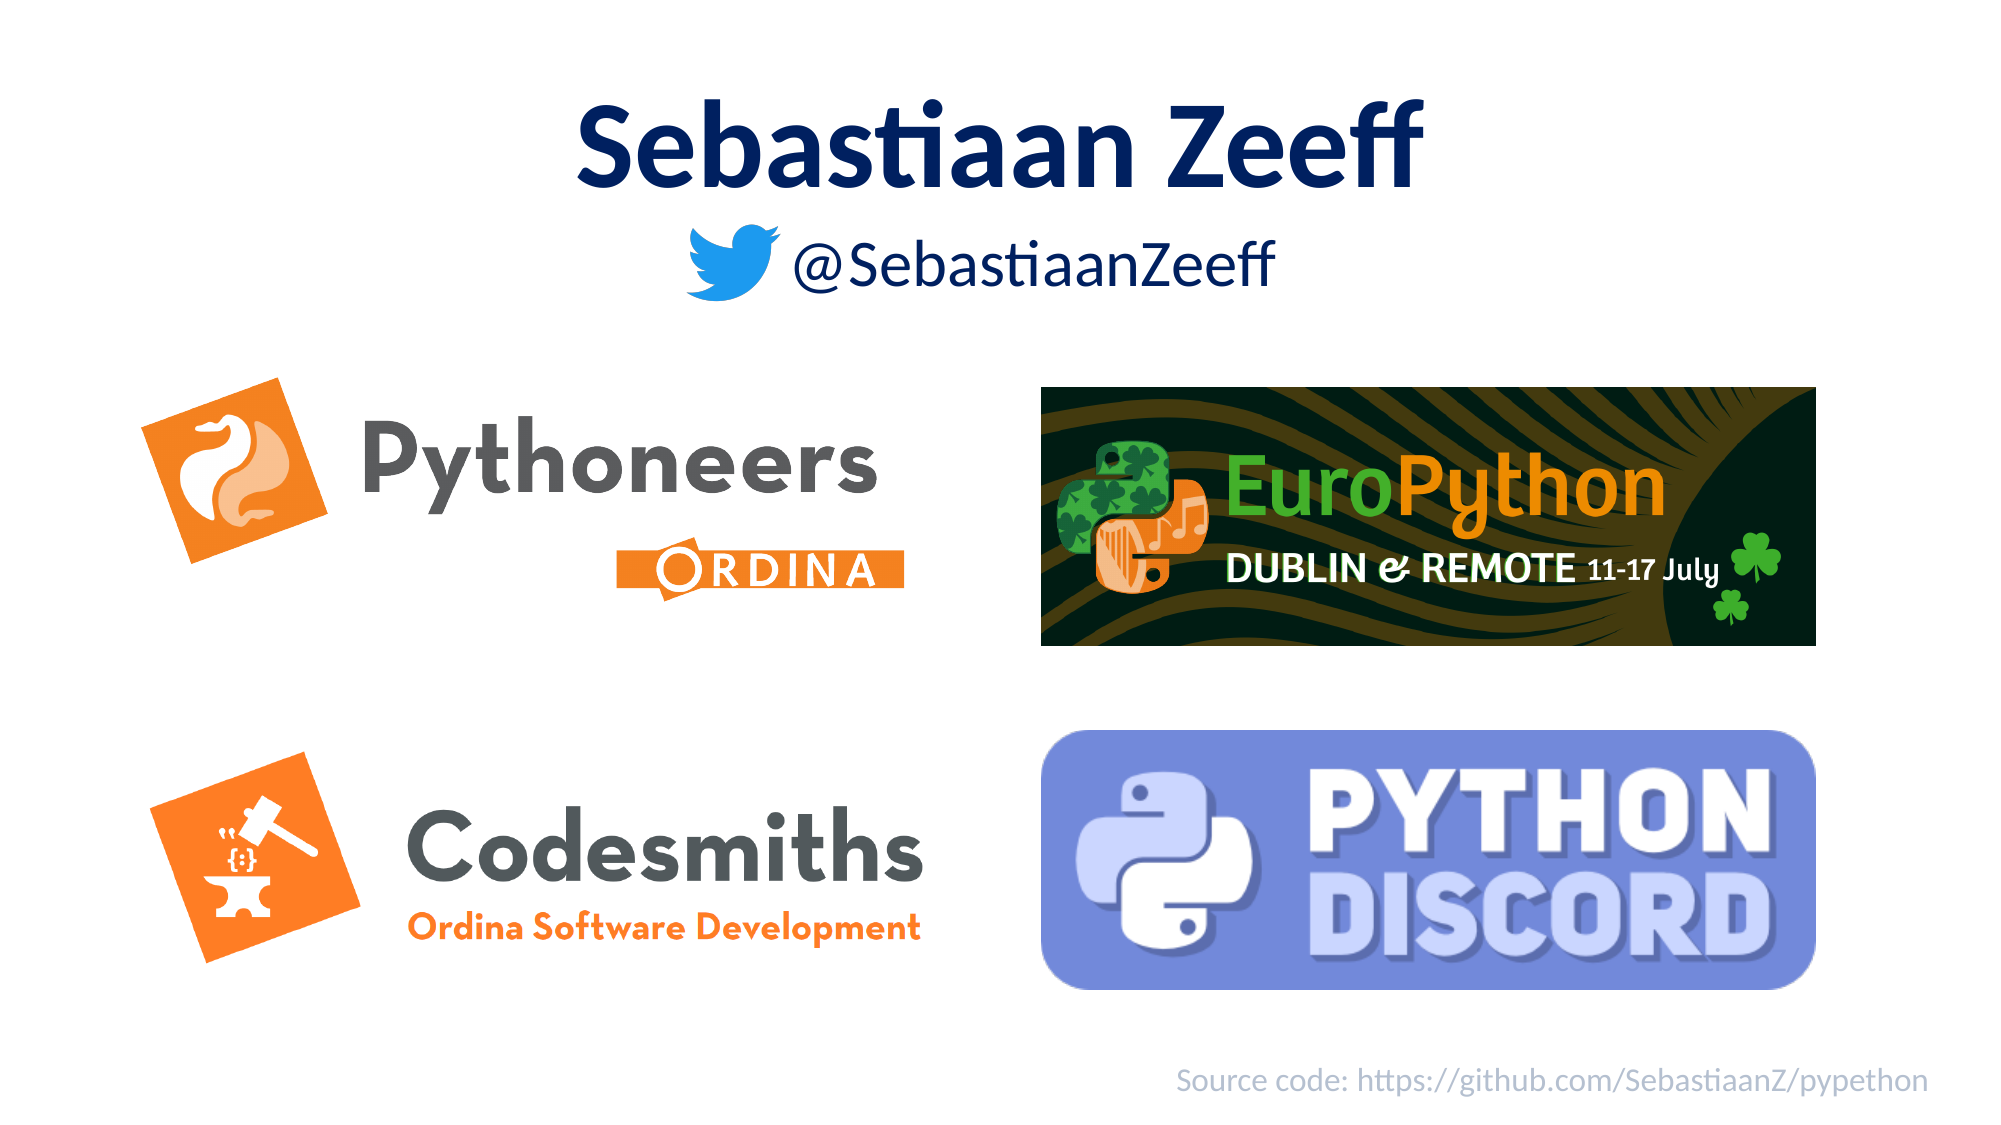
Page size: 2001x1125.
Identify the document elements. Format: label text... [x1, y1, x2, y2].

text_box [686, 216, 1302, 312]
title Sebastiaan Zeeff [137, 99, 1863, 195]
picture [6, 238, 1026, 974]
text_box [1041, 387, 1816, 646]
footer Source code: https://github.com/SebastiaanZ/pypethon [55, 1050, 1945, 1111]
picture [1041, 730, 1816, 990]
